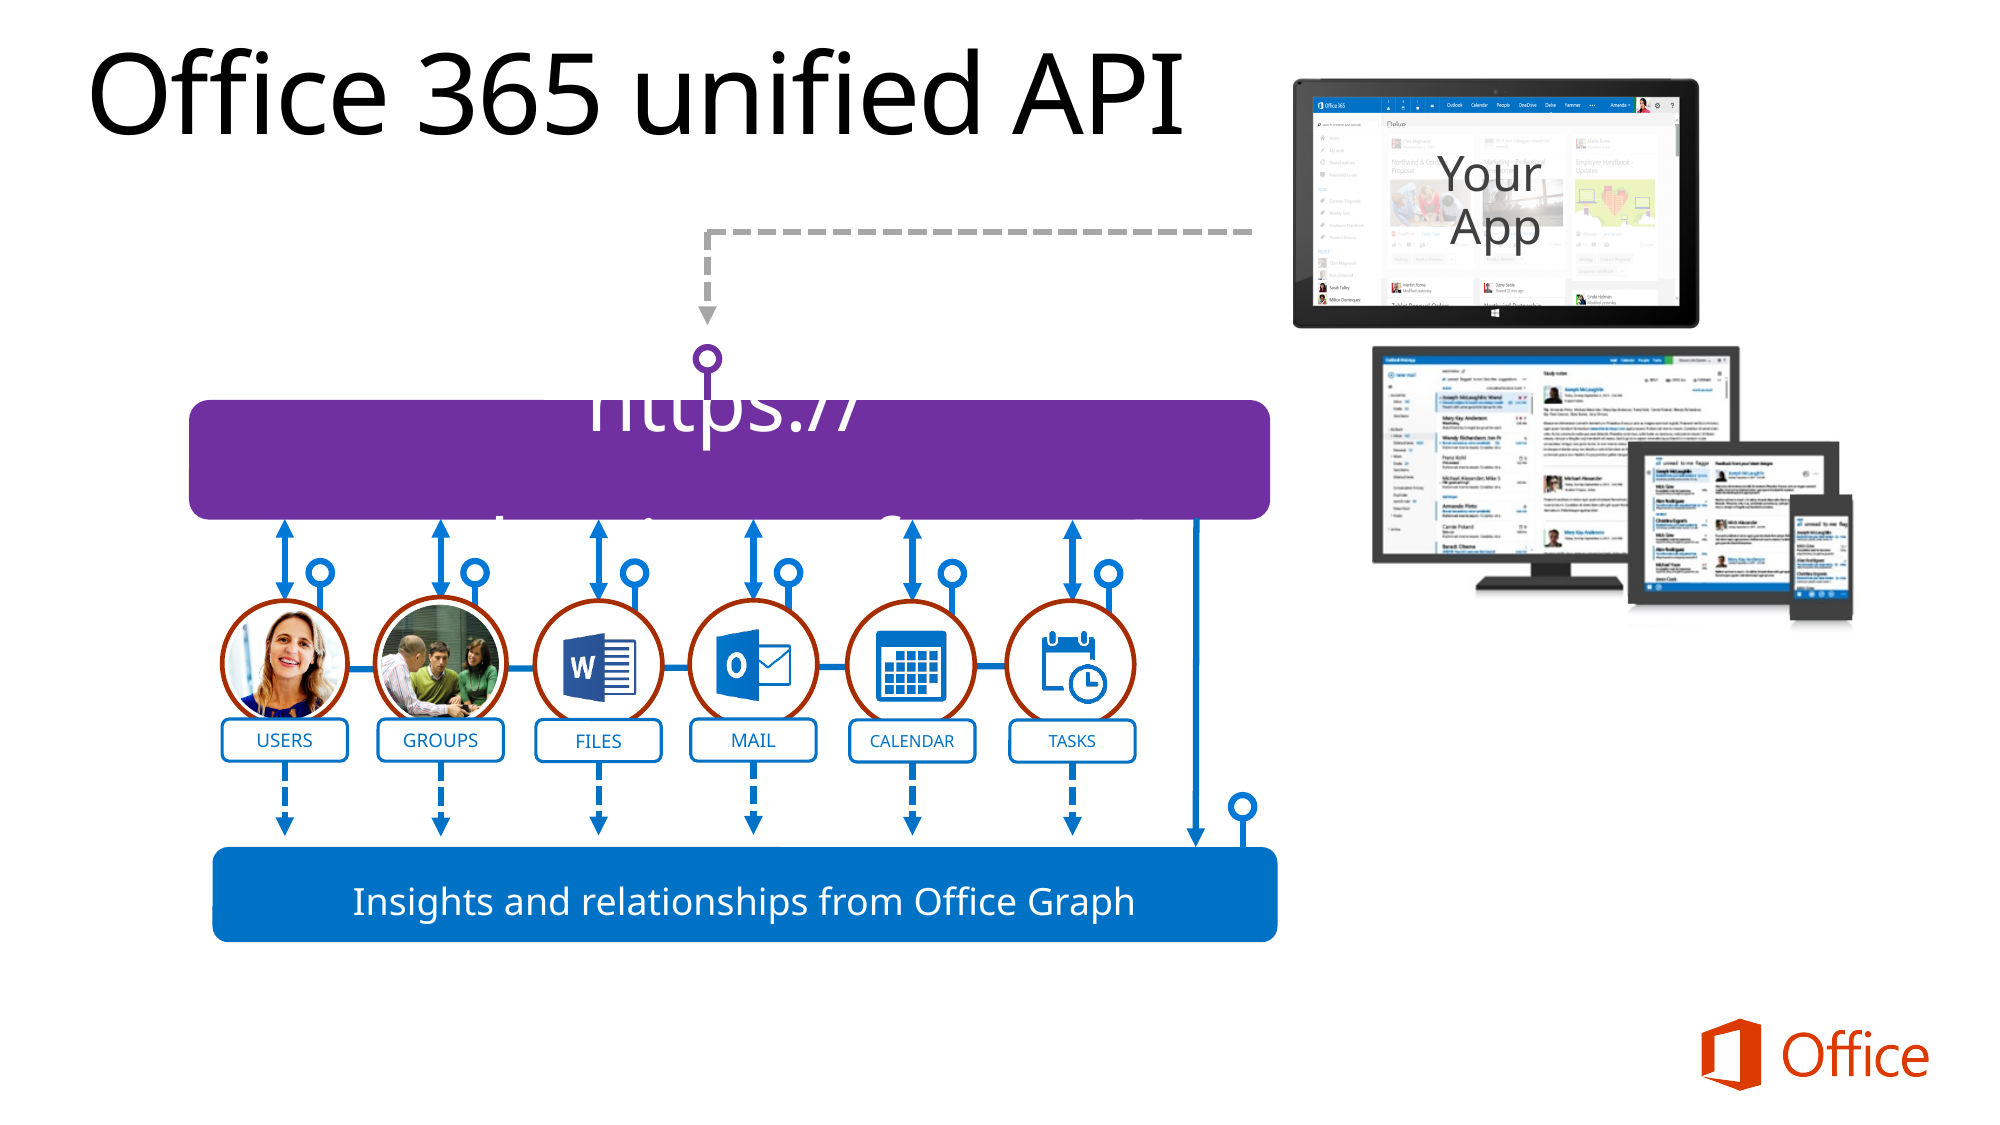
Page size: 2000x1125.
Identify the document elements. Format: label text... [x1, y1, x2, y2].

title Office 365 unified API [85, 37, 1914, 161]
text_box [188, 78, 1864, 943]
picture [1670, 987, 1960, 1122]
